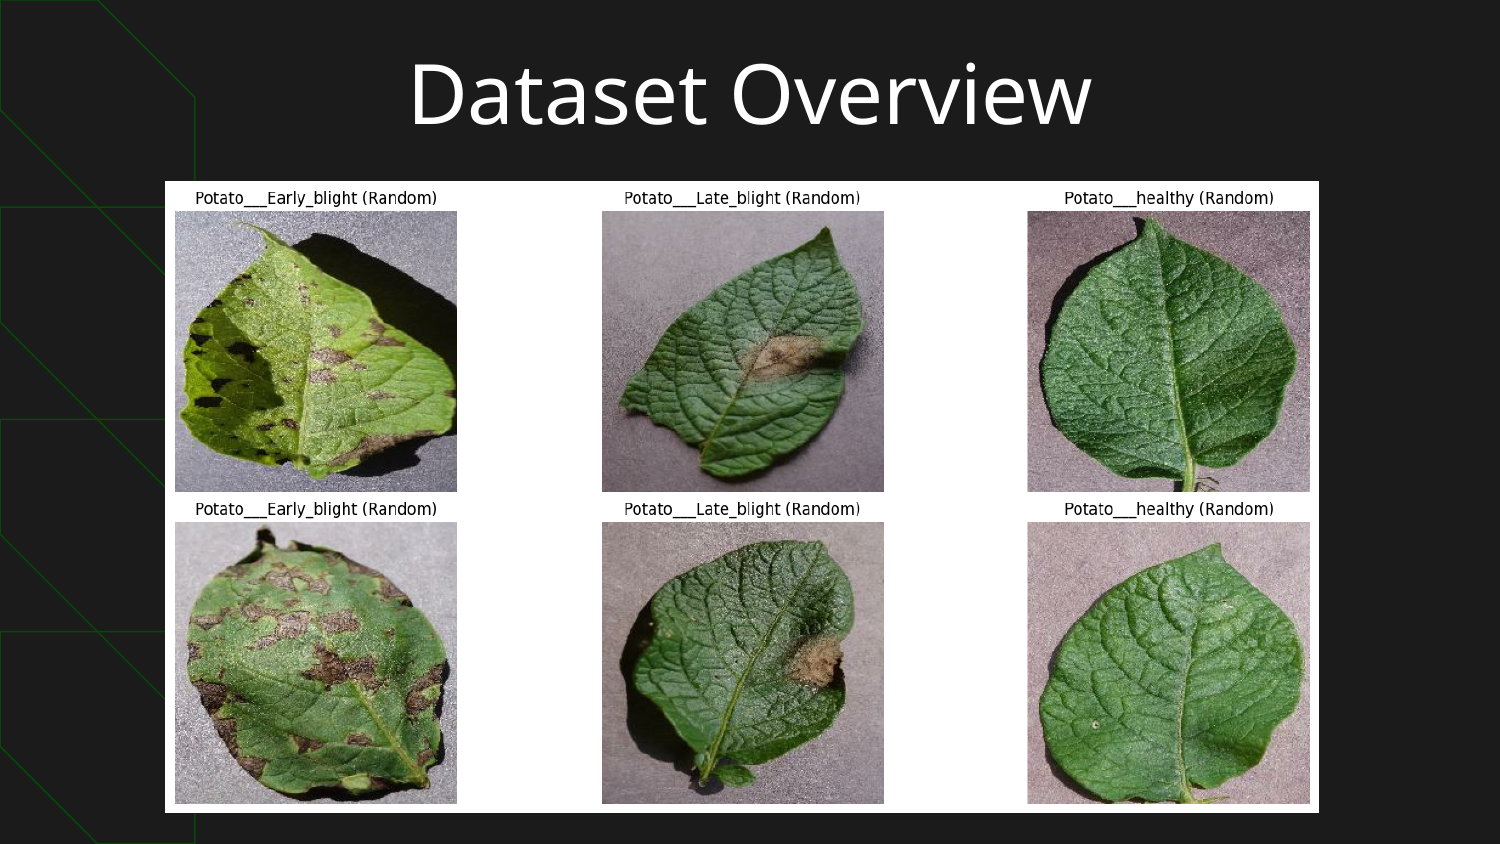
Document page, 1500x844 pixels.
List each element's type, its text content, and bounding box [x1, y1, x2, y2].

title Dataset Overview [202, 37, 1313, 179]
picture [165, 181, 1320, 813]
